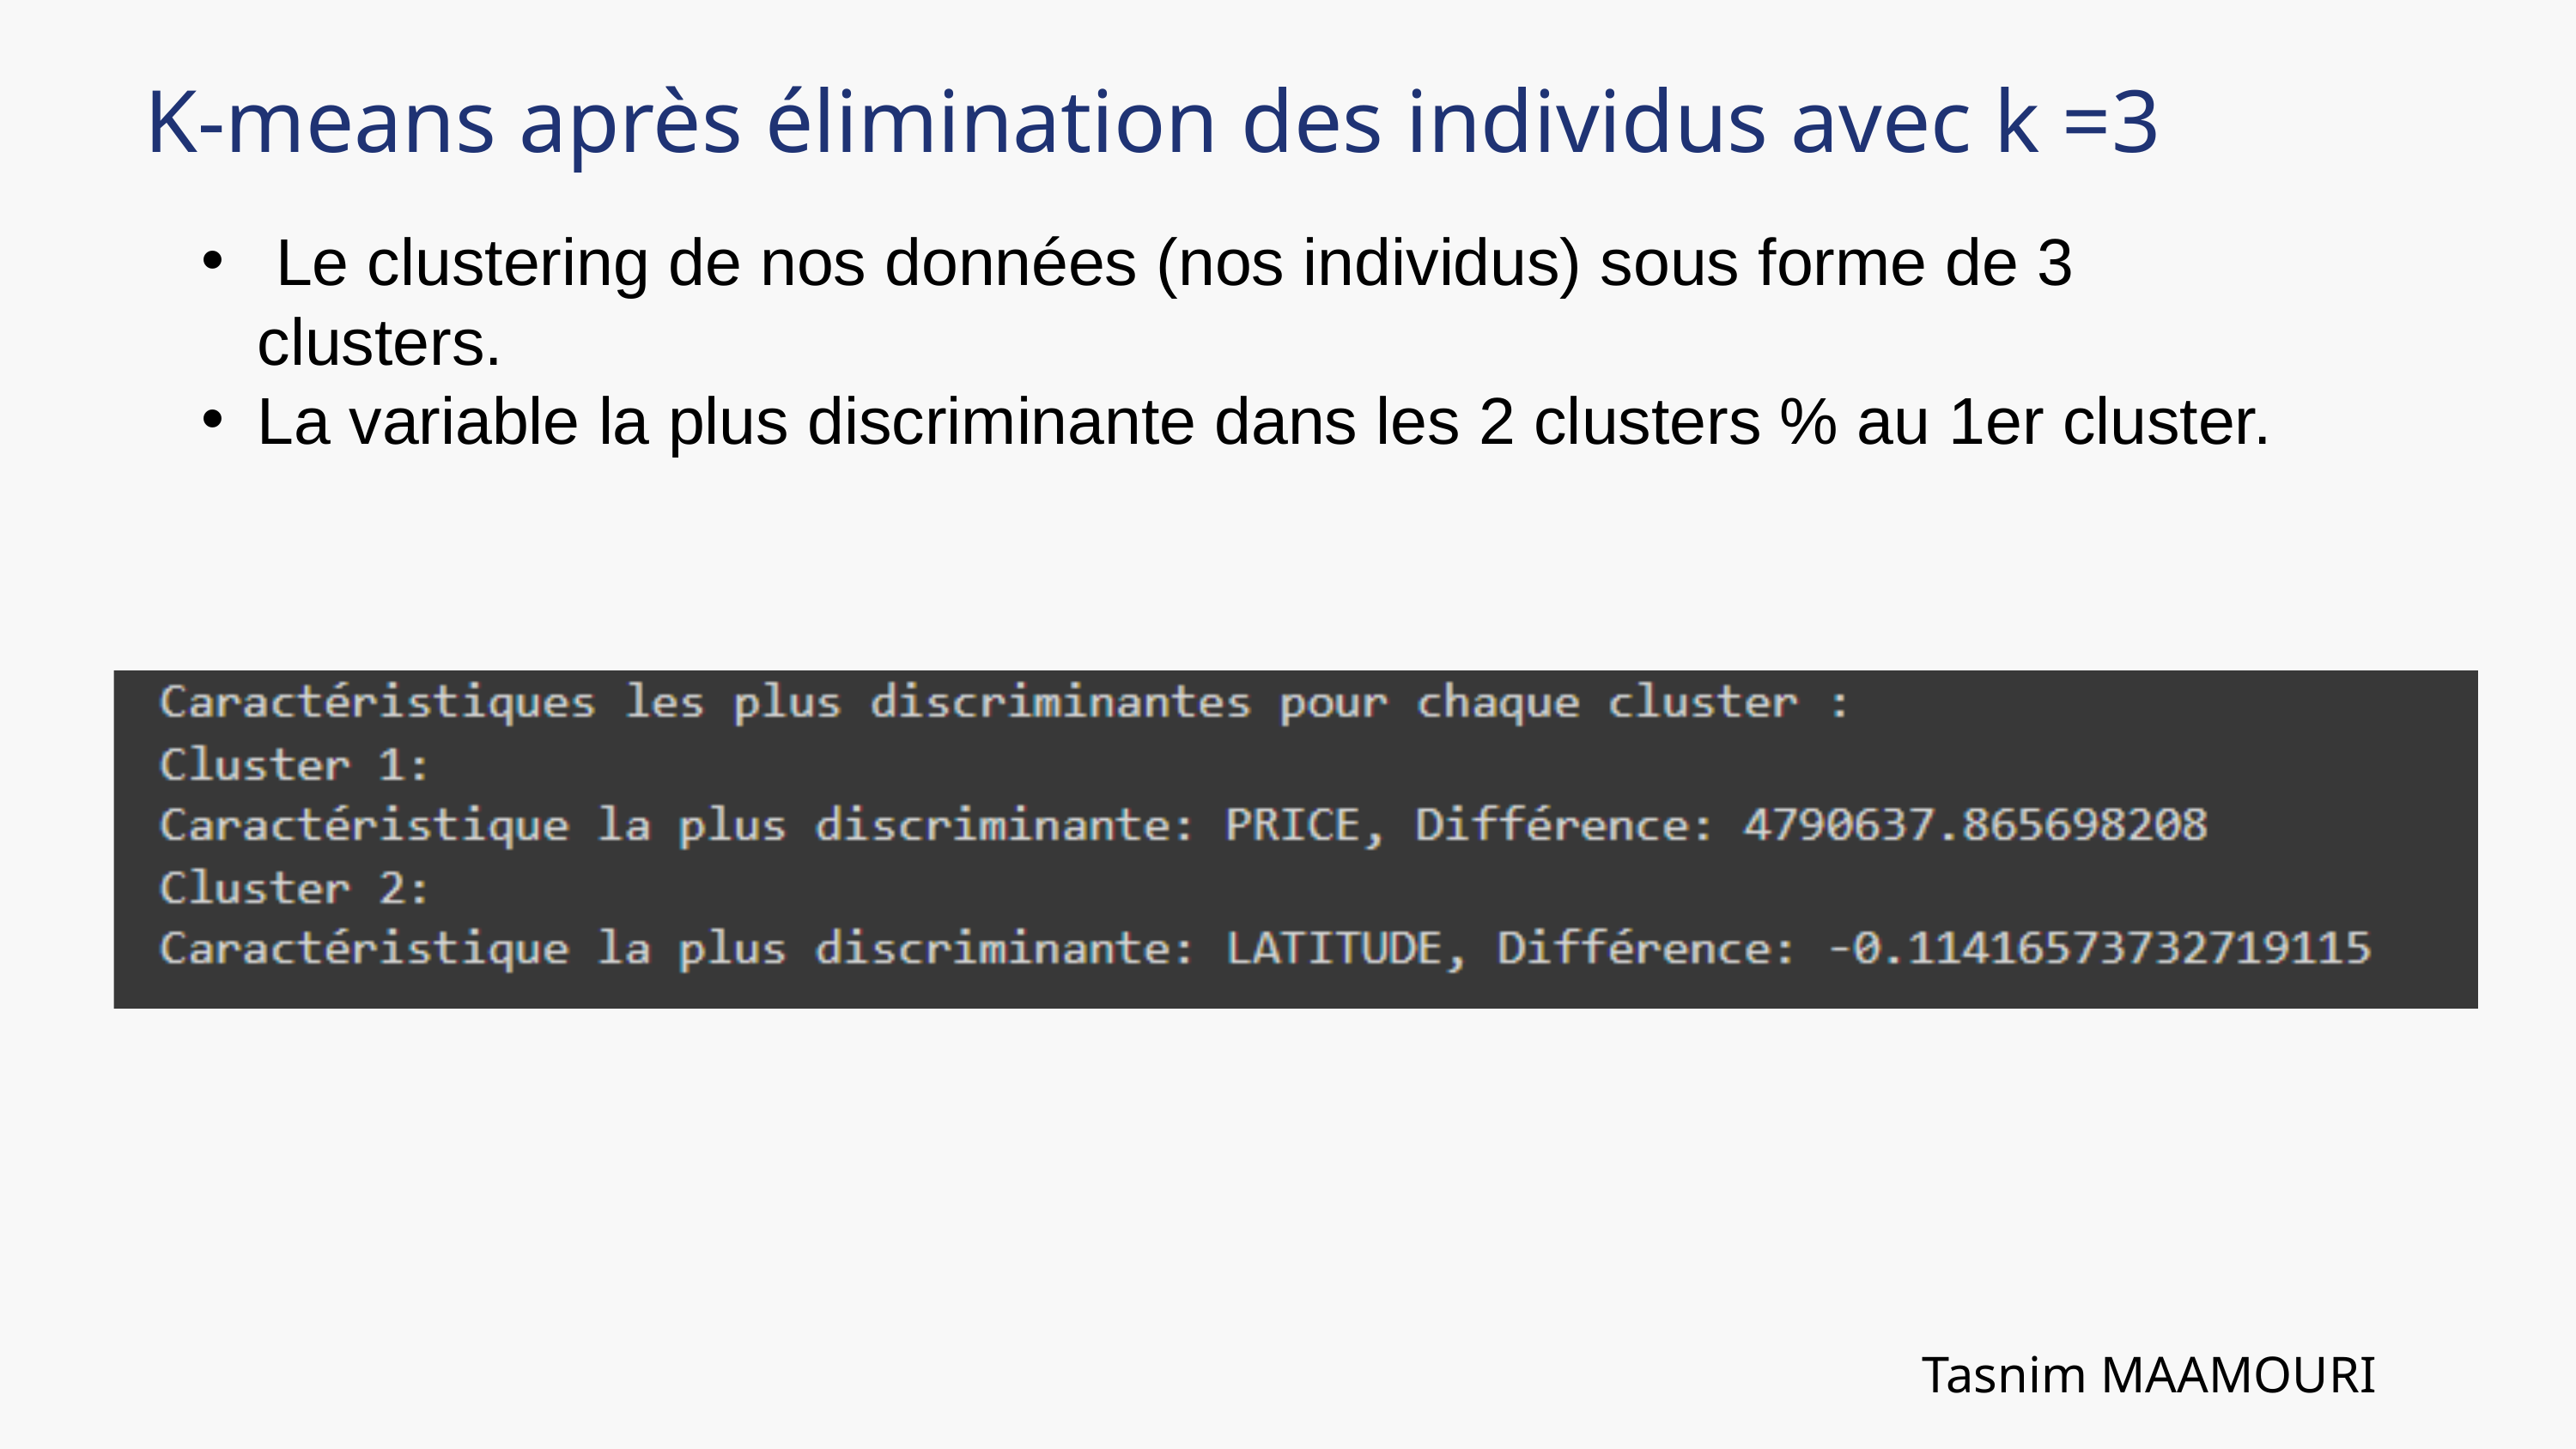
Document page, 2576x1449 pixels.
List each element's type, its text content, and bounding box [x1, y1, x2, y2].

text_box Le clustering de nos données (nos individus) sous forme de 3 clusters. La variable la plus discriminante dans les 2 clusters % au 1er cluster. [144, 219, 2283, 537]
text_box Tasnim MAAMOURI [1922, 1333, 2414, 1404]
text_box K-means après élimination des individus avec k =3 [144, 66, 2321, 170]
text_box [113, 670, 2478, 1009]
